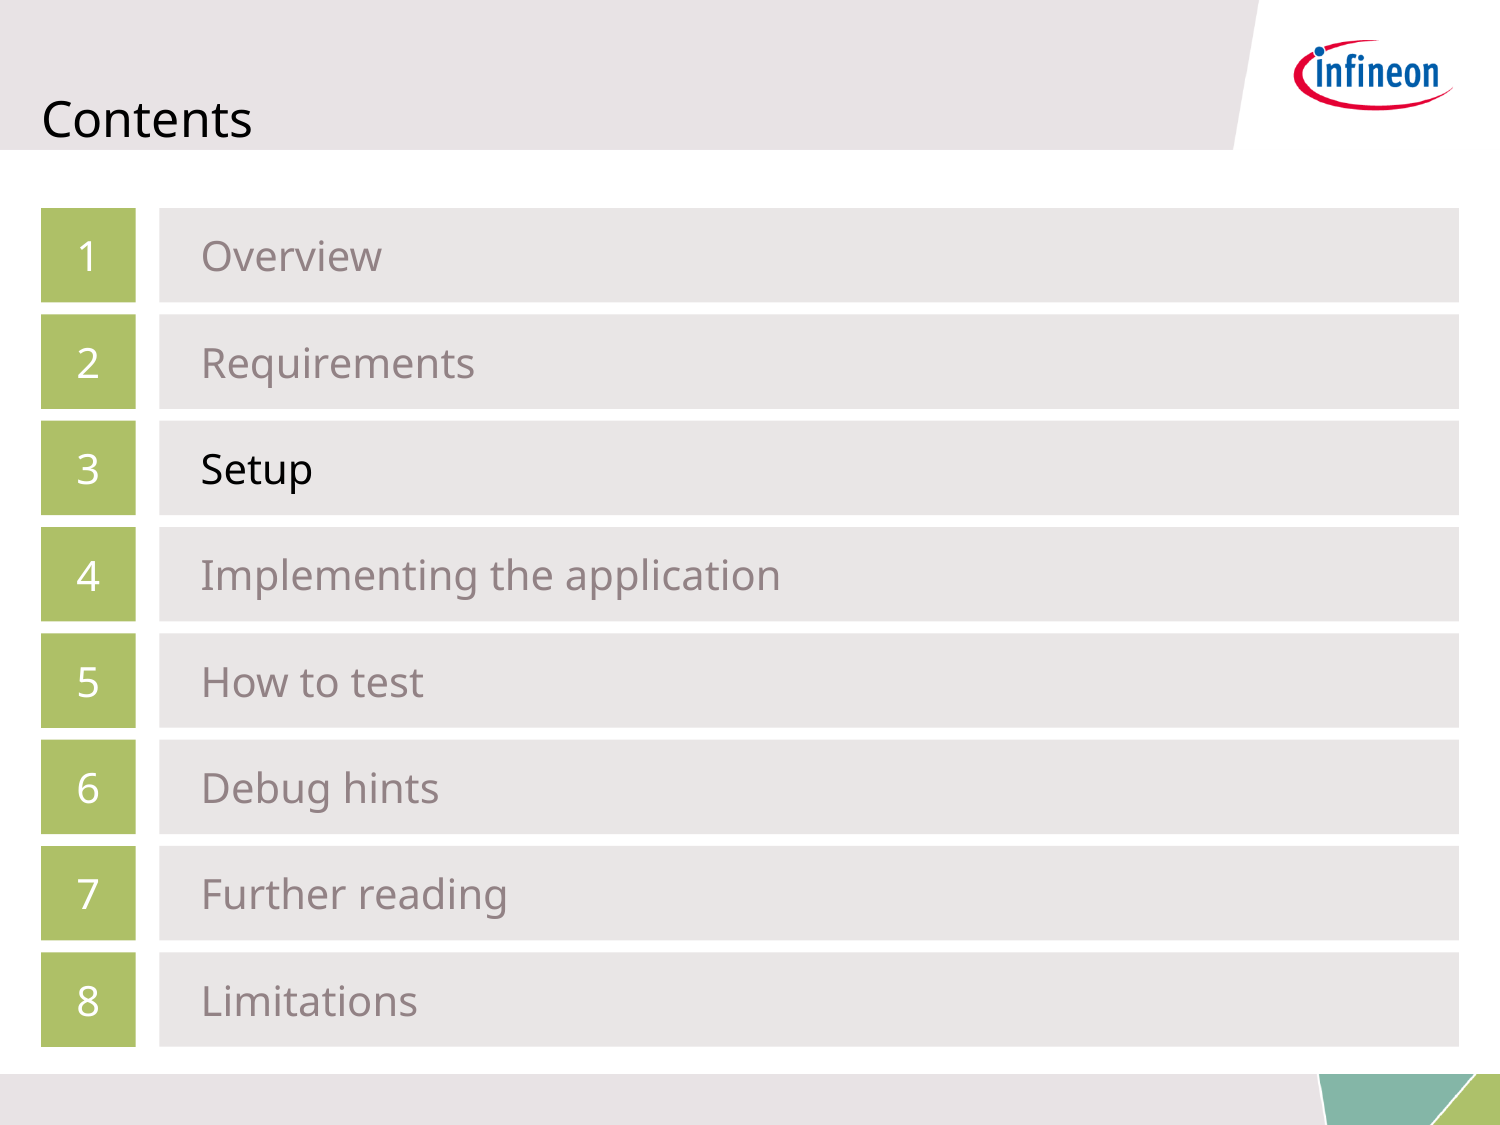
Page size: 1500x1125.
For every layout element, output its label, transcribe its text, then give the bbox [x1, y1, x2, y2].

list Setup [159, 420, 1459, 516]
list 8 [41, 952, 136, 1047]
list Further reading [159, 845, 1459, 941]
list 4 [41, 527, 136, 622]
list Implementing the application [159, 527, 1459, 622]
list Requirements [159, 314, 1459, 409]
list Debug hints [159, 739, 1459, 835]
title Contents [41, 30, 1227, 149]
list 5 [41, 633, 136, 728]
list 2 [41, 314, 136, 409]
list 3 [41, 420, 136, 516]
list 7 [41, 846, 136, 941]
list How to test [159, 633, 1459, 728]
list Overview [159, 208, 1459, 303]
list 1 [41, 208, 136, 303]
picture [0, 1074, 1500, 1125]
picture [0, 0, 1500, 150]
list Limitations [159, 952, 1459, 1047]
list 6 [41, 739, 136, 835]
